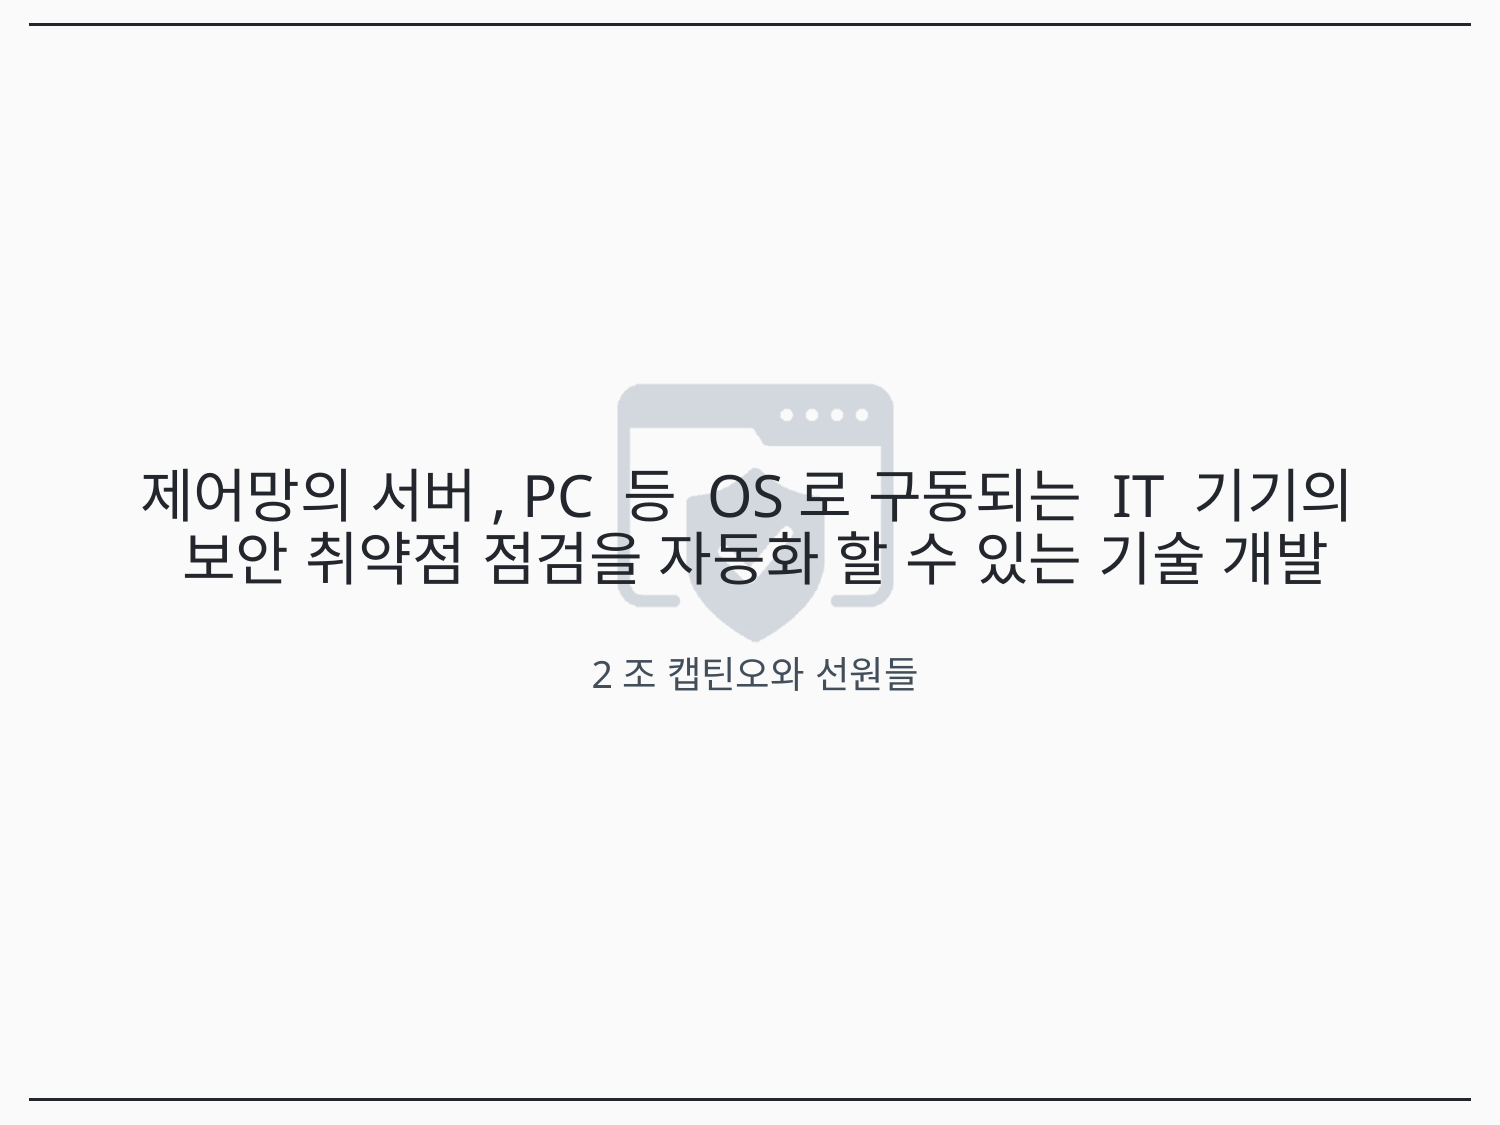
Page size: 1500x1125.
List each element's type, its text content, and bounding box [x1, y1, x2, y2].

picture [585, 349, 915, 653]
title 제어망의 서버, PC 등 OS로 구동되는 IT 기기의 보안 취약점 점검을 자동화 할 수 있는 기술 개발 [99, 453, 585, 602]
subtitle 2조 캡틴오와 선원들 [187, 648, 1324, 726]
title 제어망의 서버, PC 등 OS로 구동되는 IT 기기의 보안 취약점 점검을 자동화 할 수 있는 기술 개발 [915, 453, 1412, 602]
